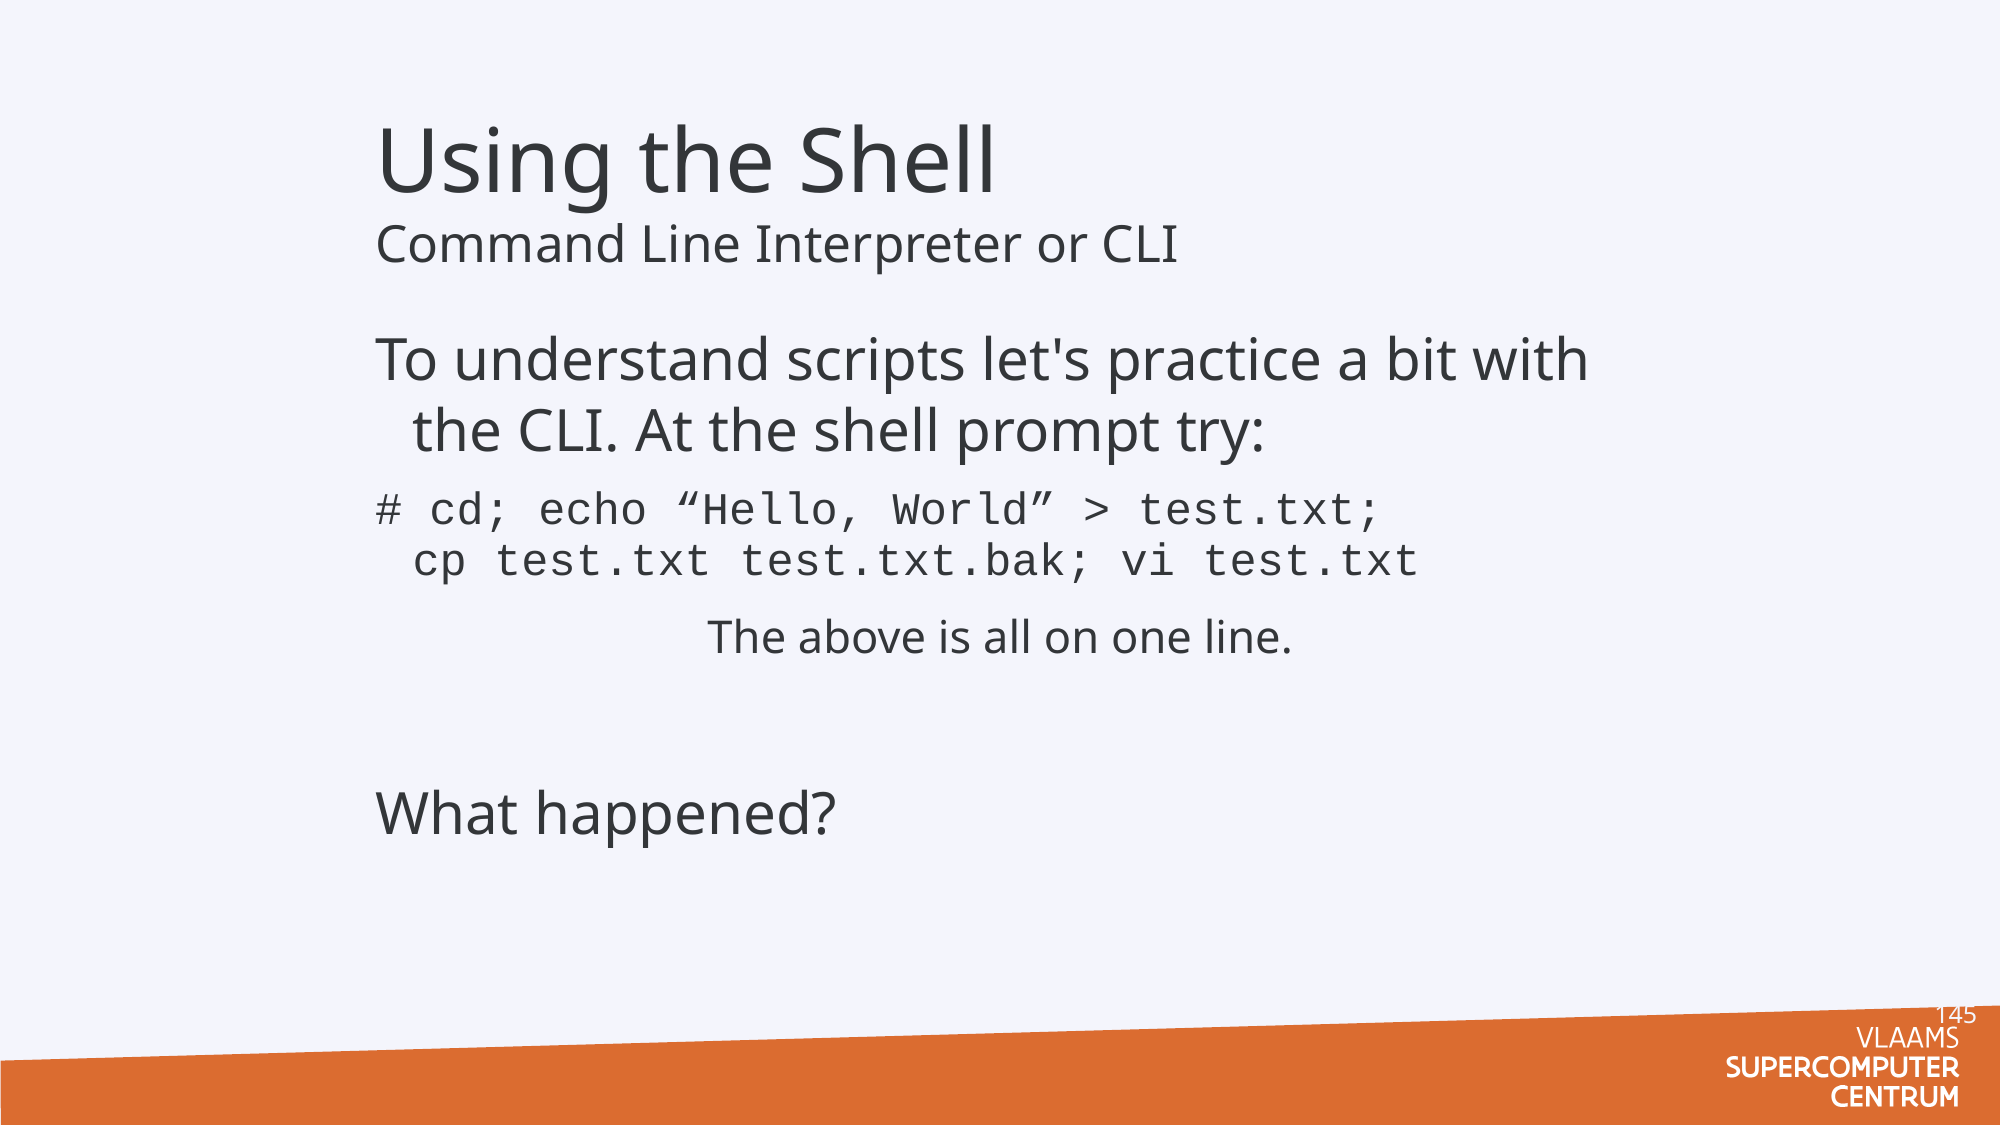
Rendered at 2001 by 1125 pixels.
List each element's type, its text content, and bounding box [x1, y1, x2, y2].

title Using the Shell Command Line Interpreter or CLI [360, 93, 1641, 281]
list To understand scripts let's practice a bit with the CLI. At the shell prompt try: # cd; echo “Hello, World” > test.txt; cp test.txt test.txt.bak; vi test.txt The above is all on one line. What happened? [360, 312, 1641, 835]
slide_number 145 [1787, 992, 1993, 1040]
picture [1725, 1021, 1960, 1117]
